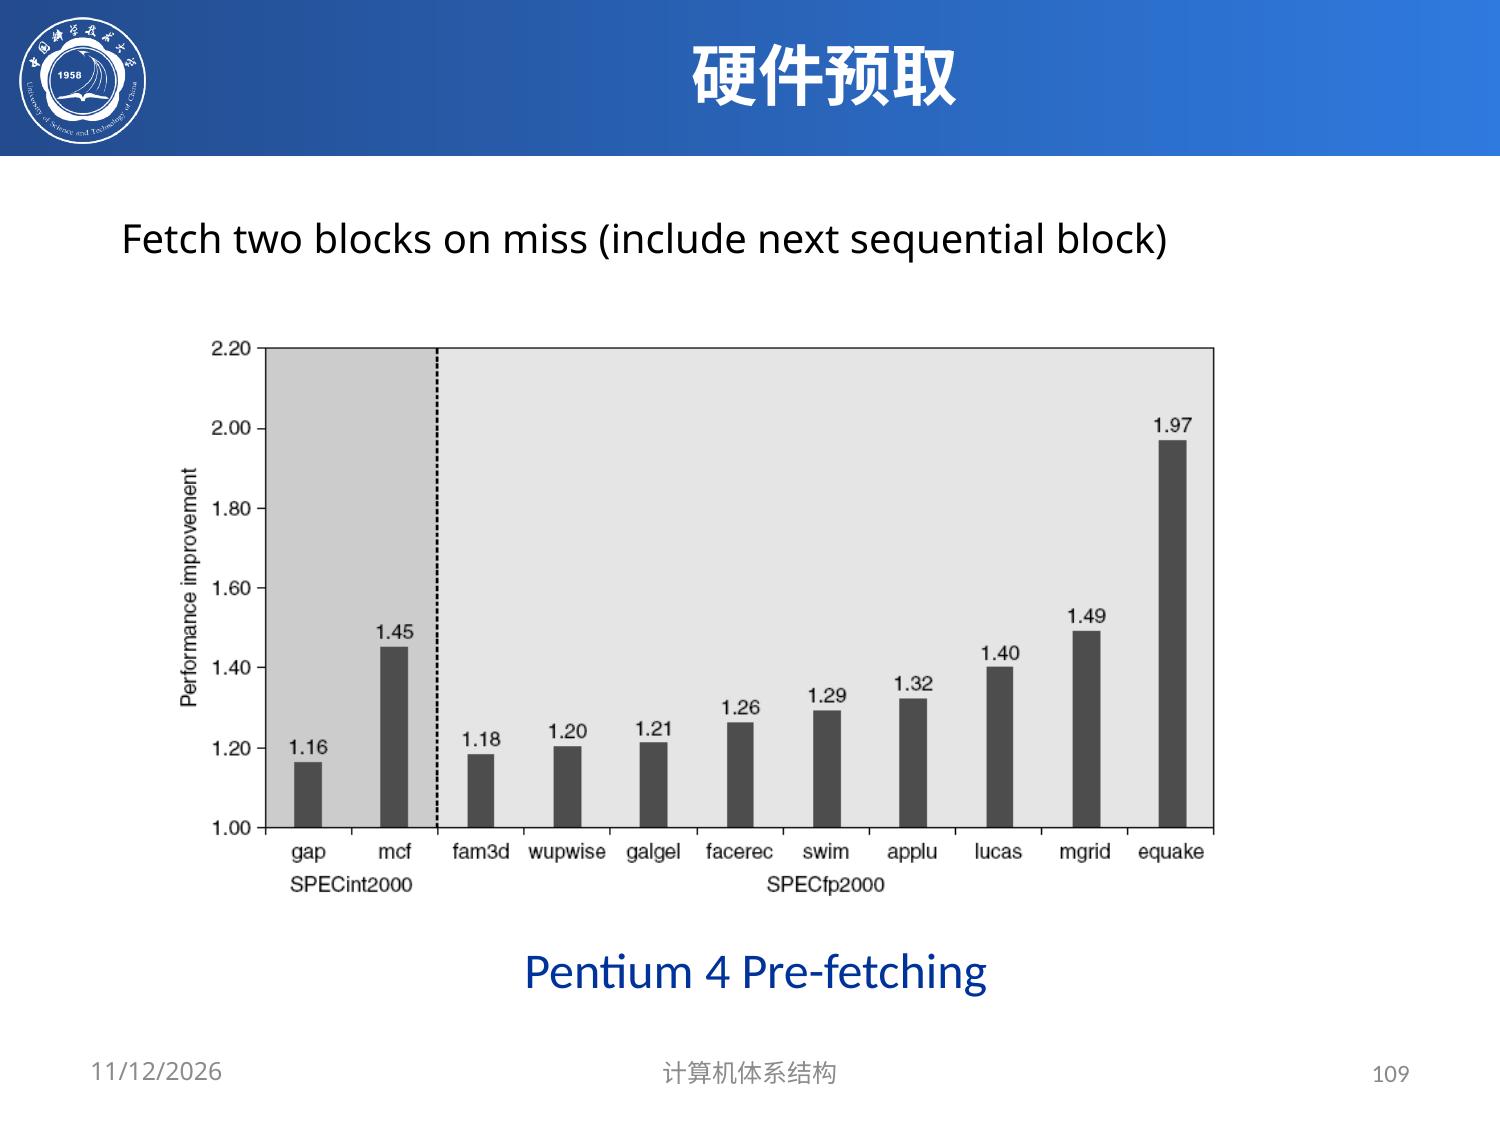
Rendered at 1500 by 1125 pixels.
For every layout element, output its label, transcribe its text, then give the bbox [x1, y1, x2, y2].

list Fetch two blocks on miss (include next sequential block) [106, 205, 1400, 299]
slide_number 109 [1074, 1042, 1425, 1103]
picture [19, 17, 146, 144]
text_box Pentium 4 Pre-fetching [106, 930, 1406, 1006]
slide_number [75, 1042, 425, 1103]
title 硬件预取 [150, 0, 1500, 148]
picture [149, 325, 1238, 905]
footer 计算机体系结构 [512, 1042, 988, 1103]
